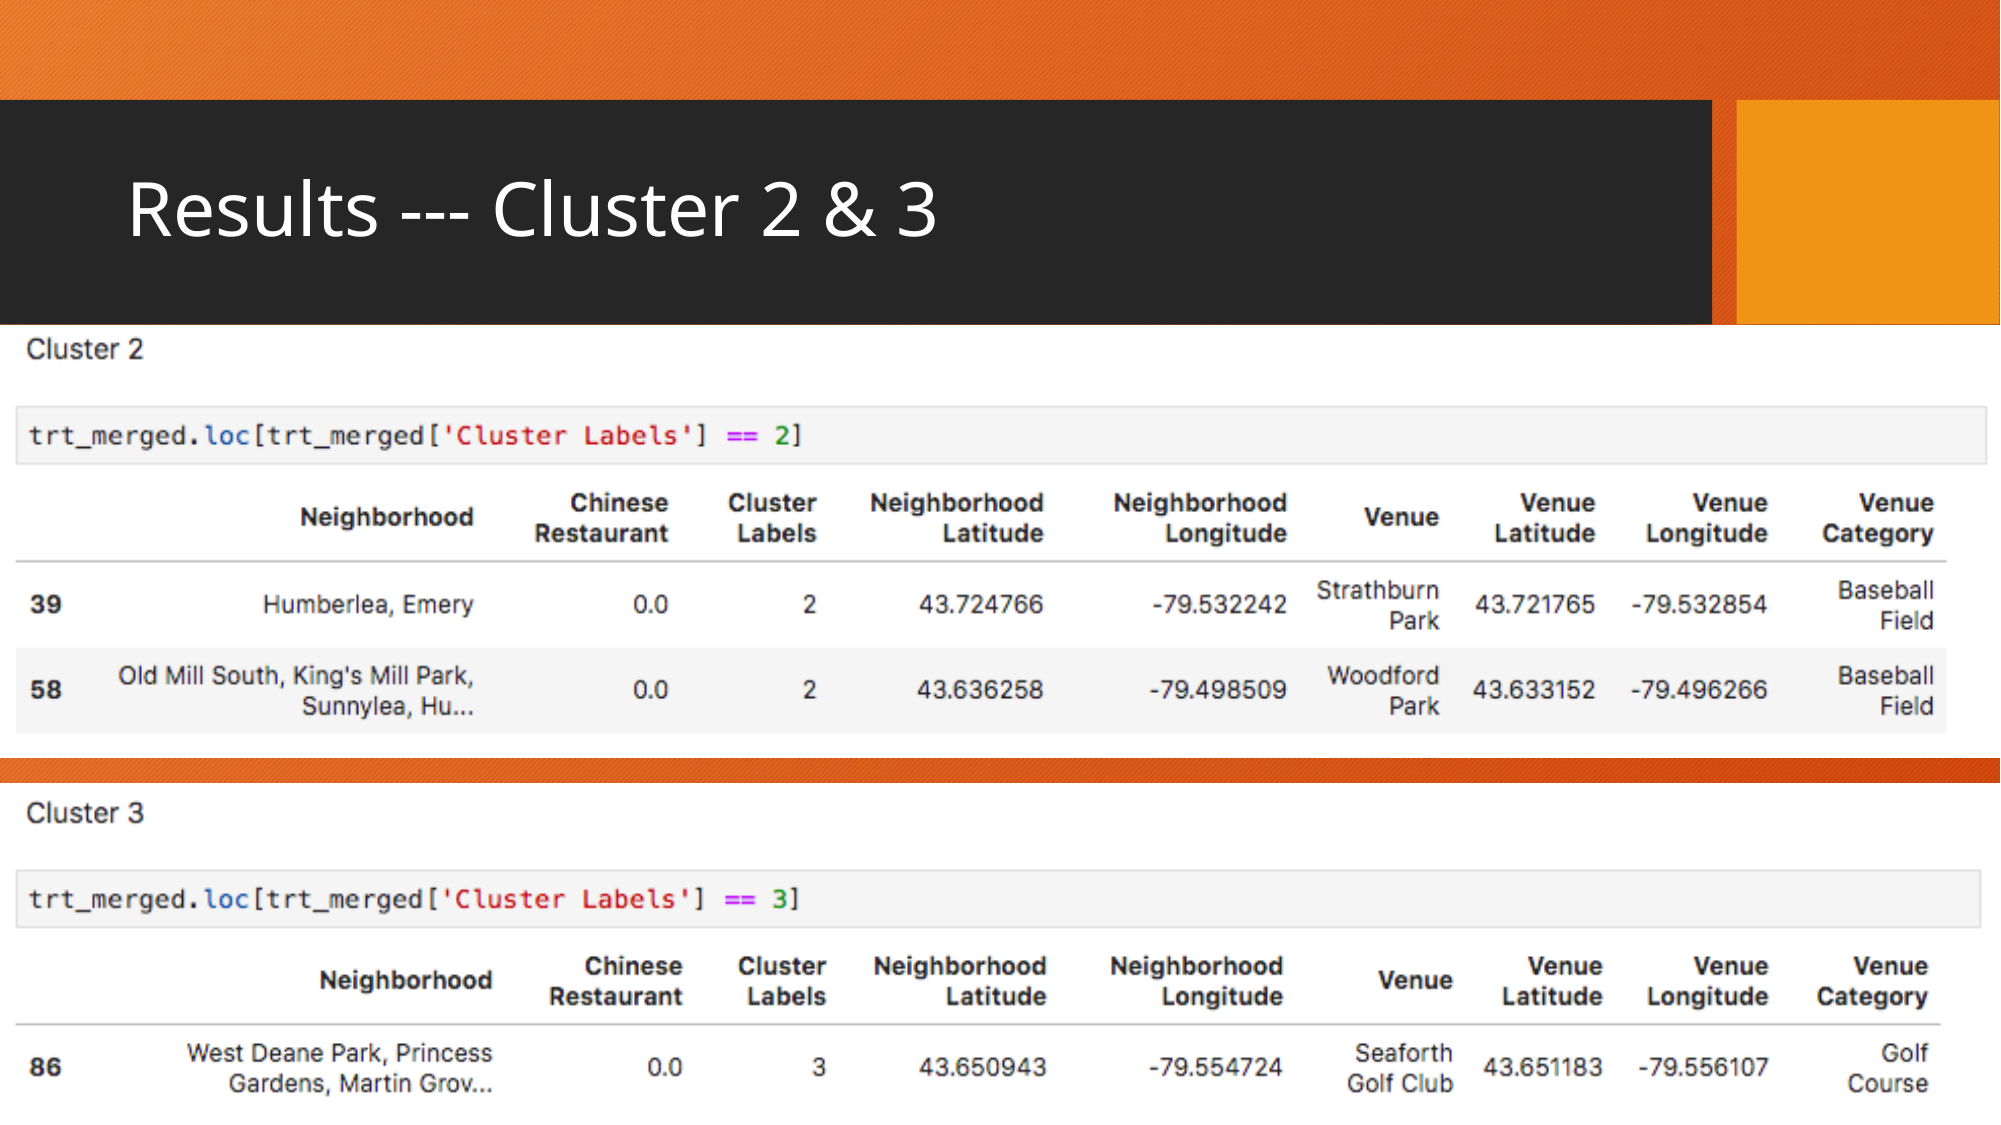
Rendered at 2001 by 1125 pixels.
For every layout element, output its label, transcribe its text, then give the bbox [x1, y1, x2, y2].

picture [0, 782, 2000, 1125]
title Results --- Cluster 2 & 3 [111, 123, 1689, 301]
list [0, 325, 2000, 759]
